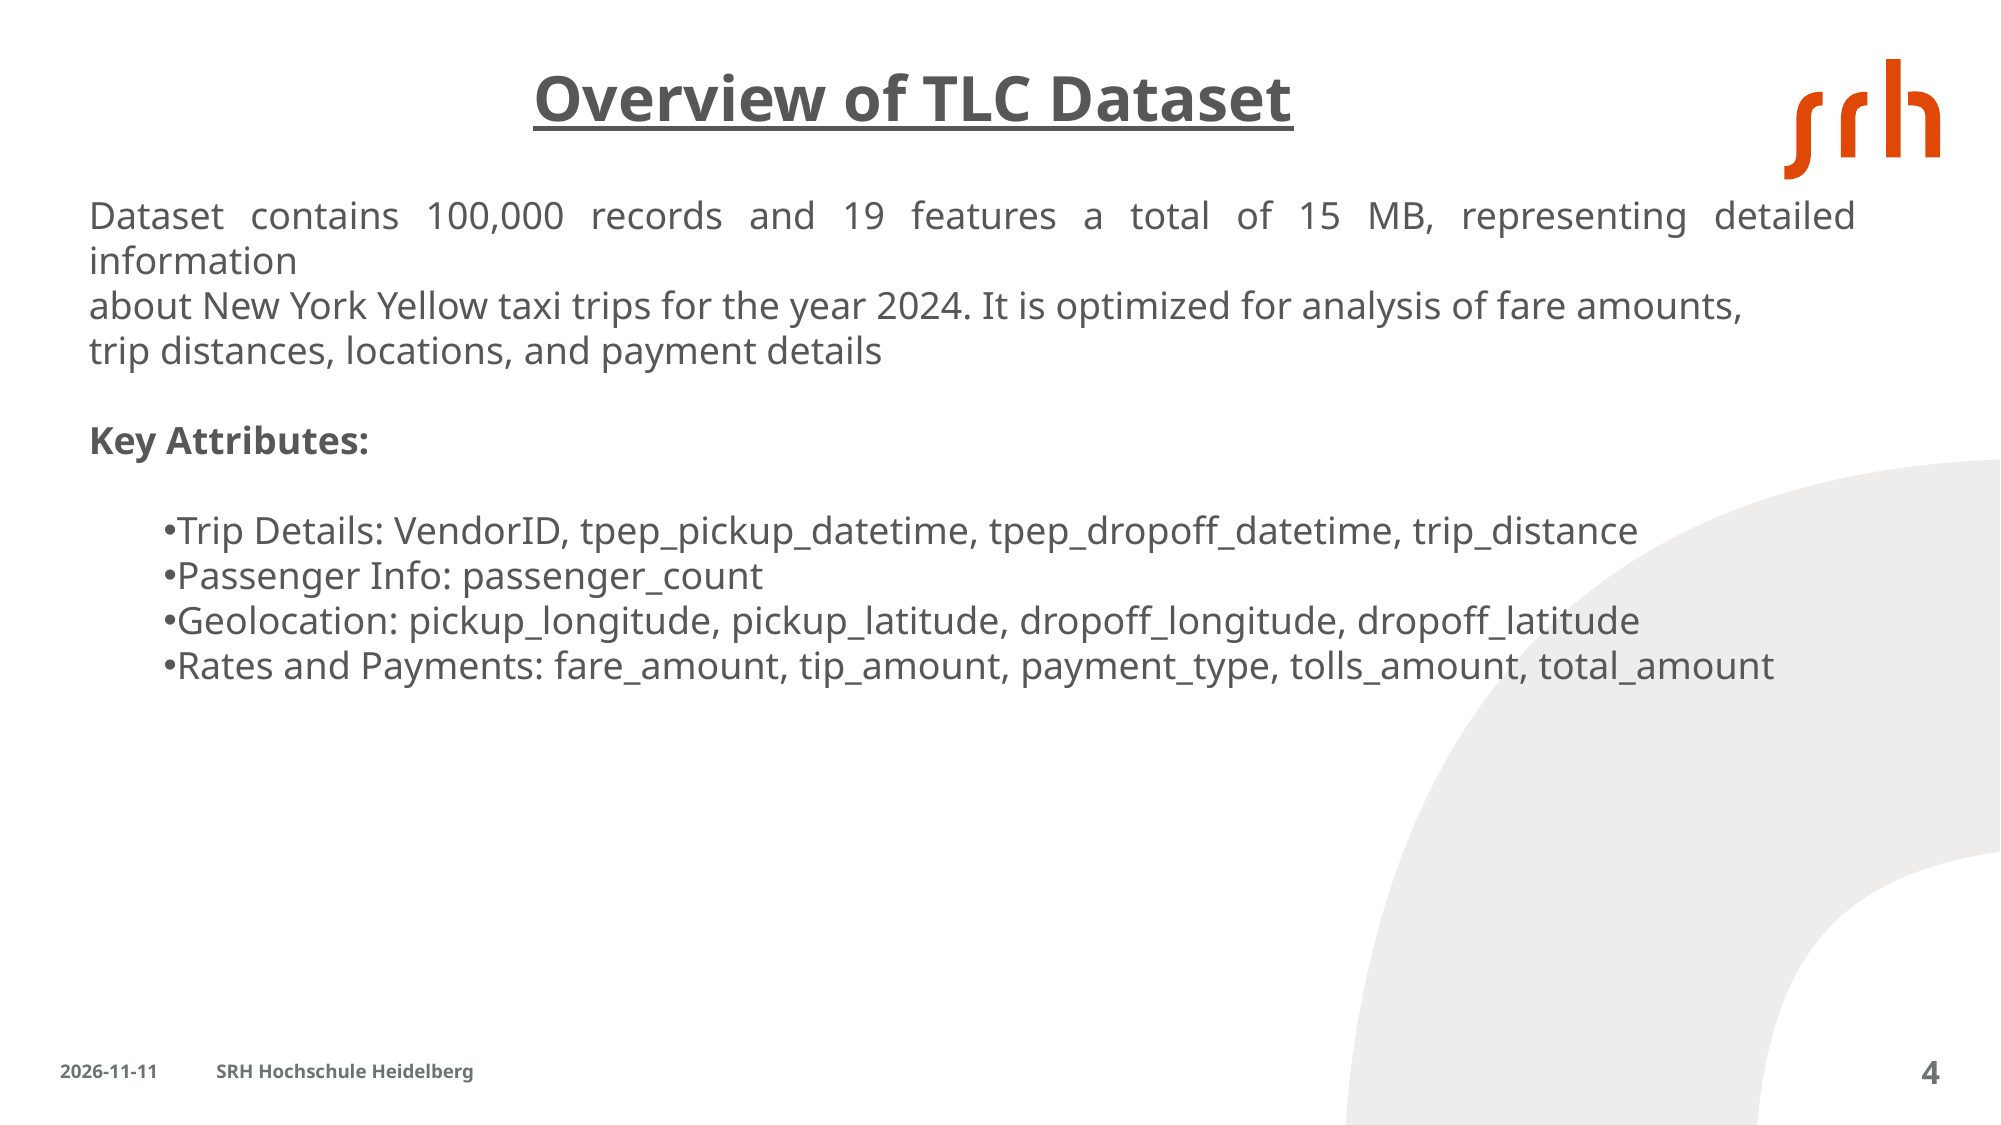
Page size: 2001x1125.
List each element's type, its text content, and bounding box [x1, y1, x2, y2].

list Dataset contains 100,000 records and 19 features a total of 15 MB, representing detailed information about New York Yellow taxi trips for the year 2024. It is optimized for analysis of fare amounts, trip distances, locations, and payment details Key Attributes: Trip Details: VendorID, tpep_pickup_datetime, tpep_dropoff_datetime, trip_distance Passenger Info: passenger_count Geolocation: pickup_longitude, pickup_latitude, dropoff_longitude, dropoff_latitude Rates and Payments: fare_amount, tip_amount, payment_type, tolls_amount, total_amount [73, 135, 1873, 789]
footer SRH Hochschule Heidelberg [216, 1042, 1283, 1103]
title Overview of TLC Dataset [59, 22, 1768, 134]
slide_number 4 [1828, 1044, 1941, 1104]
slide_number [60, 1042, 204, 1103]
